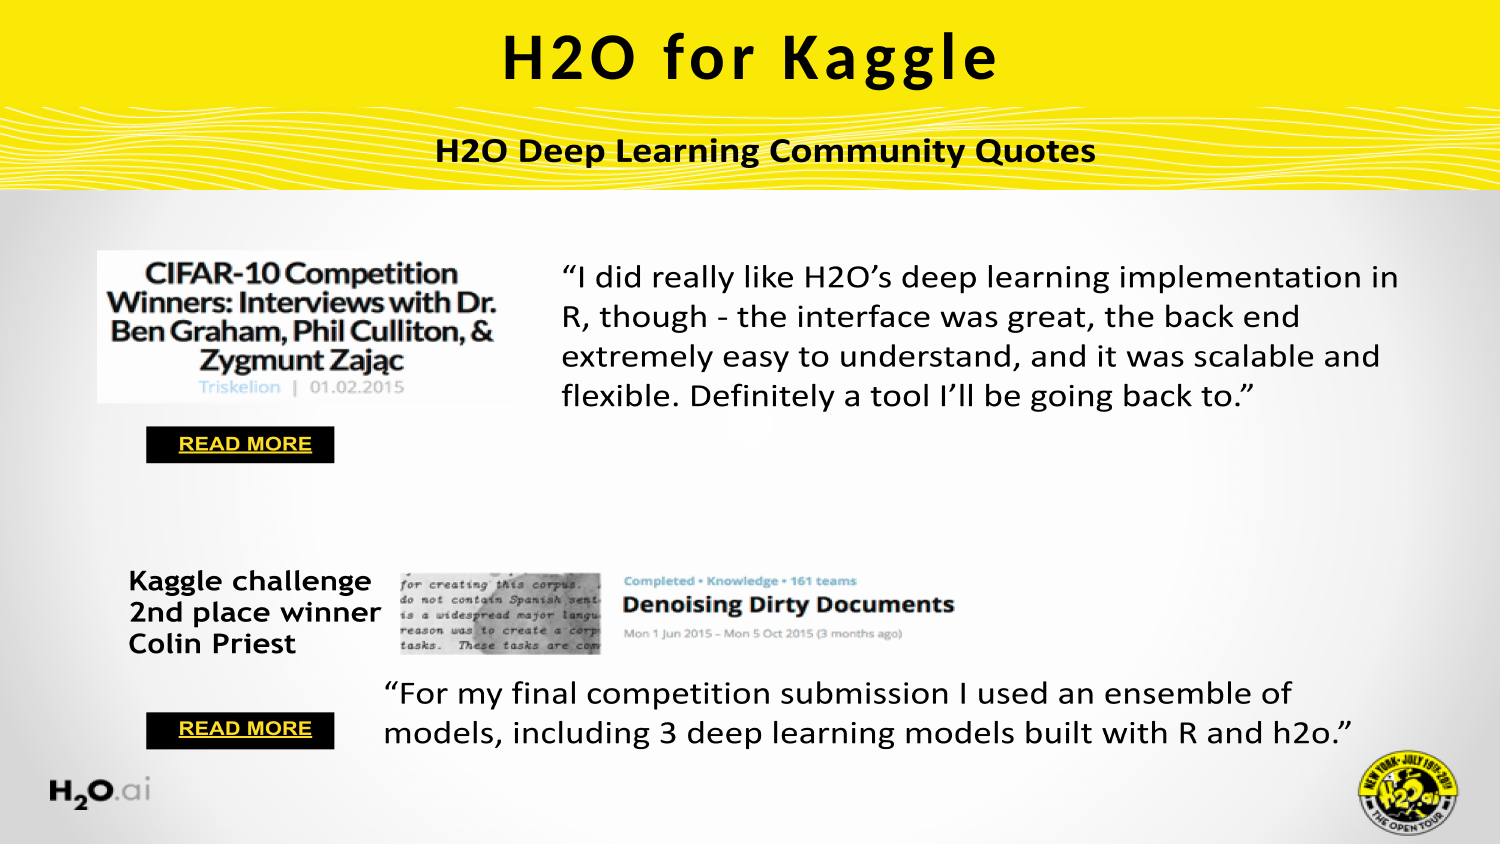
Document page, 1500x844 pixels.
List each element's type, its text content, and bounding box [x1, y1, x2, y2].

picture [0, 107, 1500, 844]
title H2O for Kaggle [75, 0, 1425, 105]
